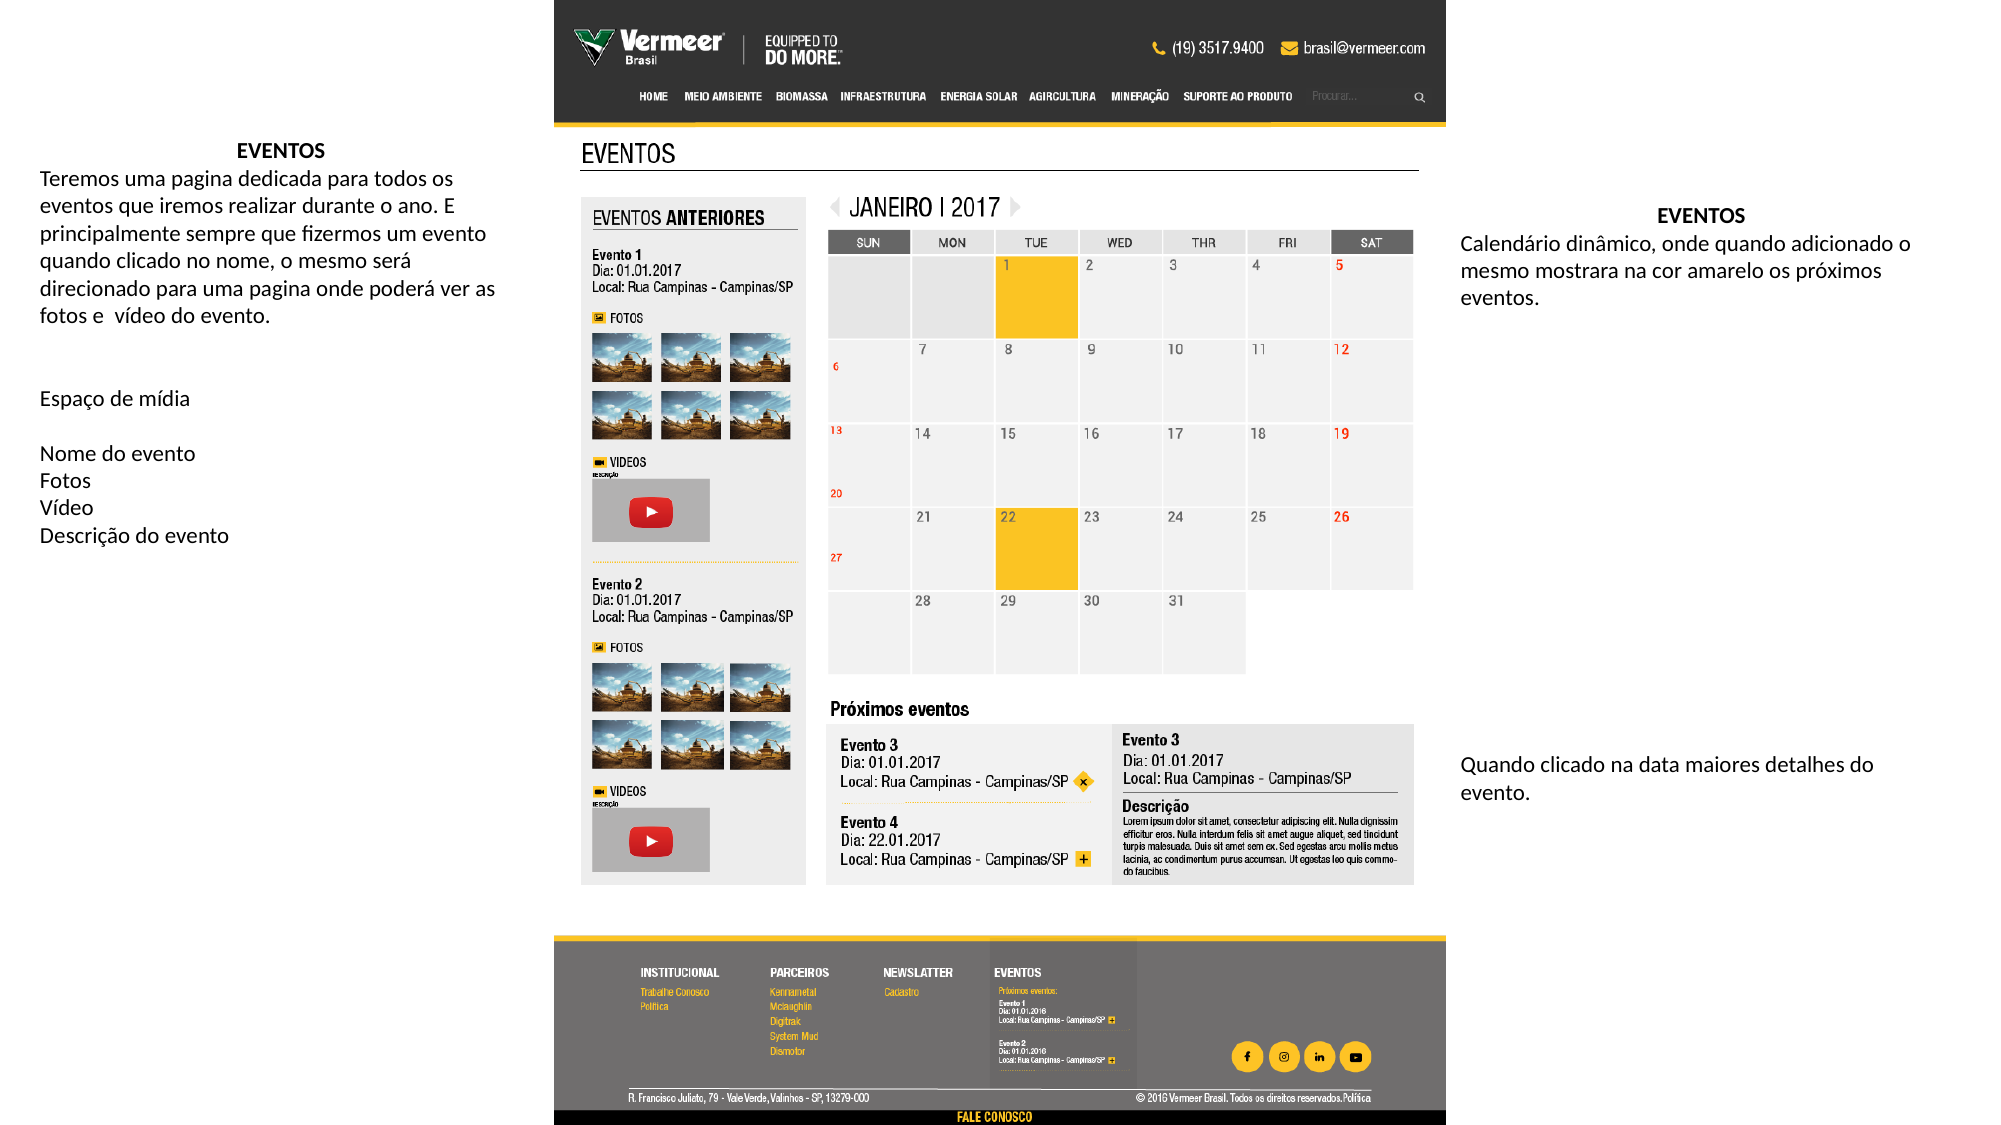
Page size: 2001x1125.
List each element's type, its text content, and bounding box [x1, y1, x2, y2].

picture [554, 0, 1446, 1125]
text_box EVENTOS Teremos uma pagina dedicada para todos os eventos que iremos realizar durante o ano. E principalmente sempre que fizermos um evento quando clicado no nome, o mesmo será direcionado para uma pagina onde poderá ver as fotos e vídeo do evento. Espaço de mídia Nome do evento Fotos Vídeo Descrição do evento [25, 128, 537, 611]
text_box EVENTOS Calendário dinâmico, onde quando adicionado o mesmo mostrara na cor amarelo os próximos eventos. Quando clicado na data maiores detalhes do evento. [1446, 193, 1958, 840]
